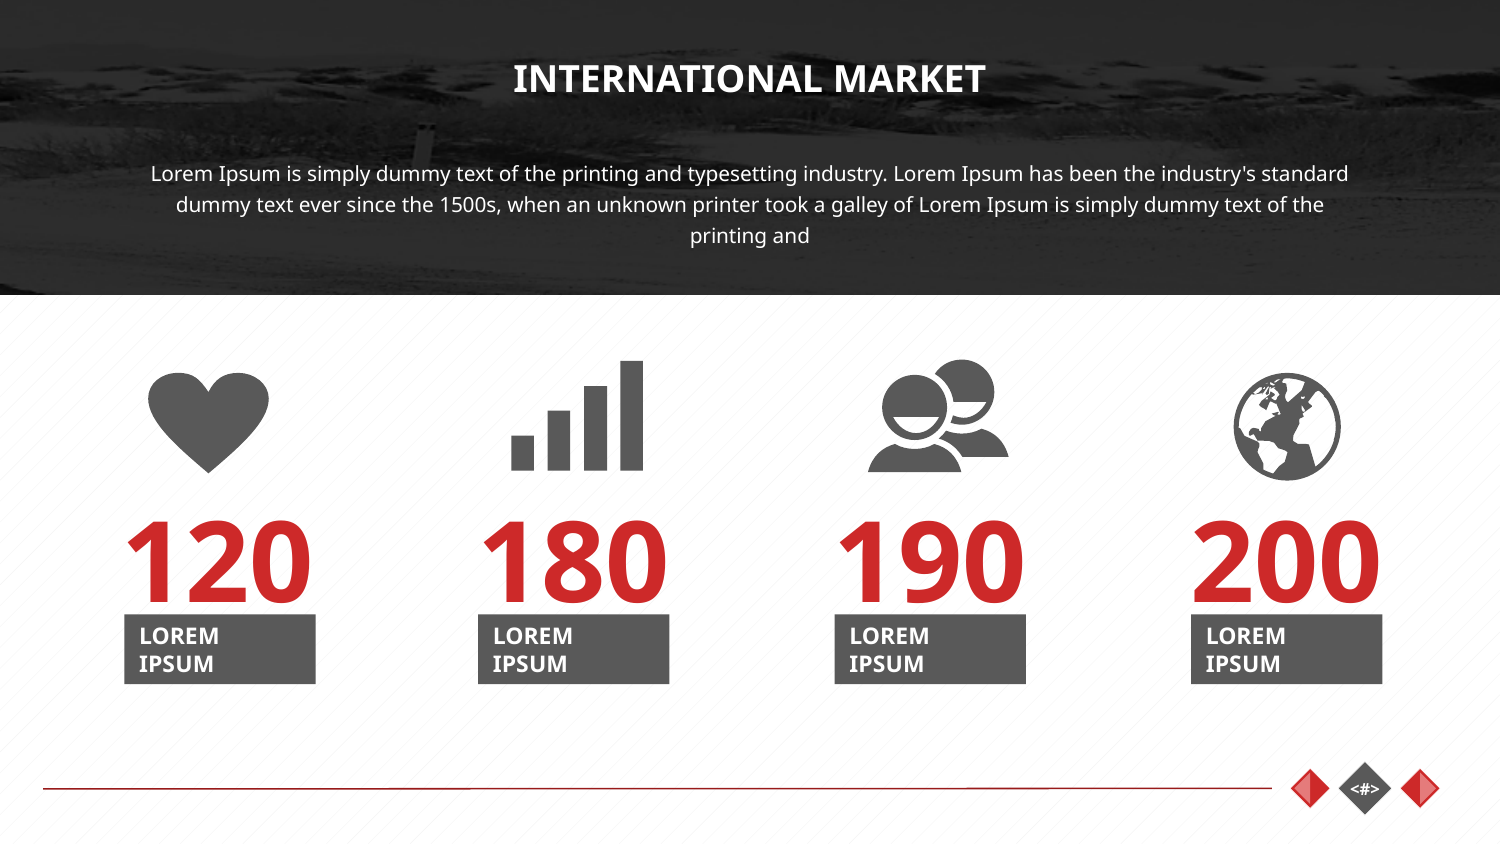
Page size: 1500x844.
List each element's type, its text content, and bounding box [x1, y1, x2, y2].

title INTERNATIONAL MARKET [112, 35, 1388, 120]
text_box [99, 372, 336, 658]
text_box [812, 359, 1049, 658]
text_box [0, 0, 1500, 296]
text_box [455, 360, 692, 658]
slide_number 56 [1333, 769, 1397, 808]
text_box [1168, 372, 1405, 658]
text_box Lorem Ipsum is simply dummy text of the printing and typesetting industry. Lorem Ipsum has been the industry's standard dummy text ever since the 1500s, when an unknown printer took a galley of Lorem Ipsum is simply dummy text of the printing and [120, 146, 1380, 256]
